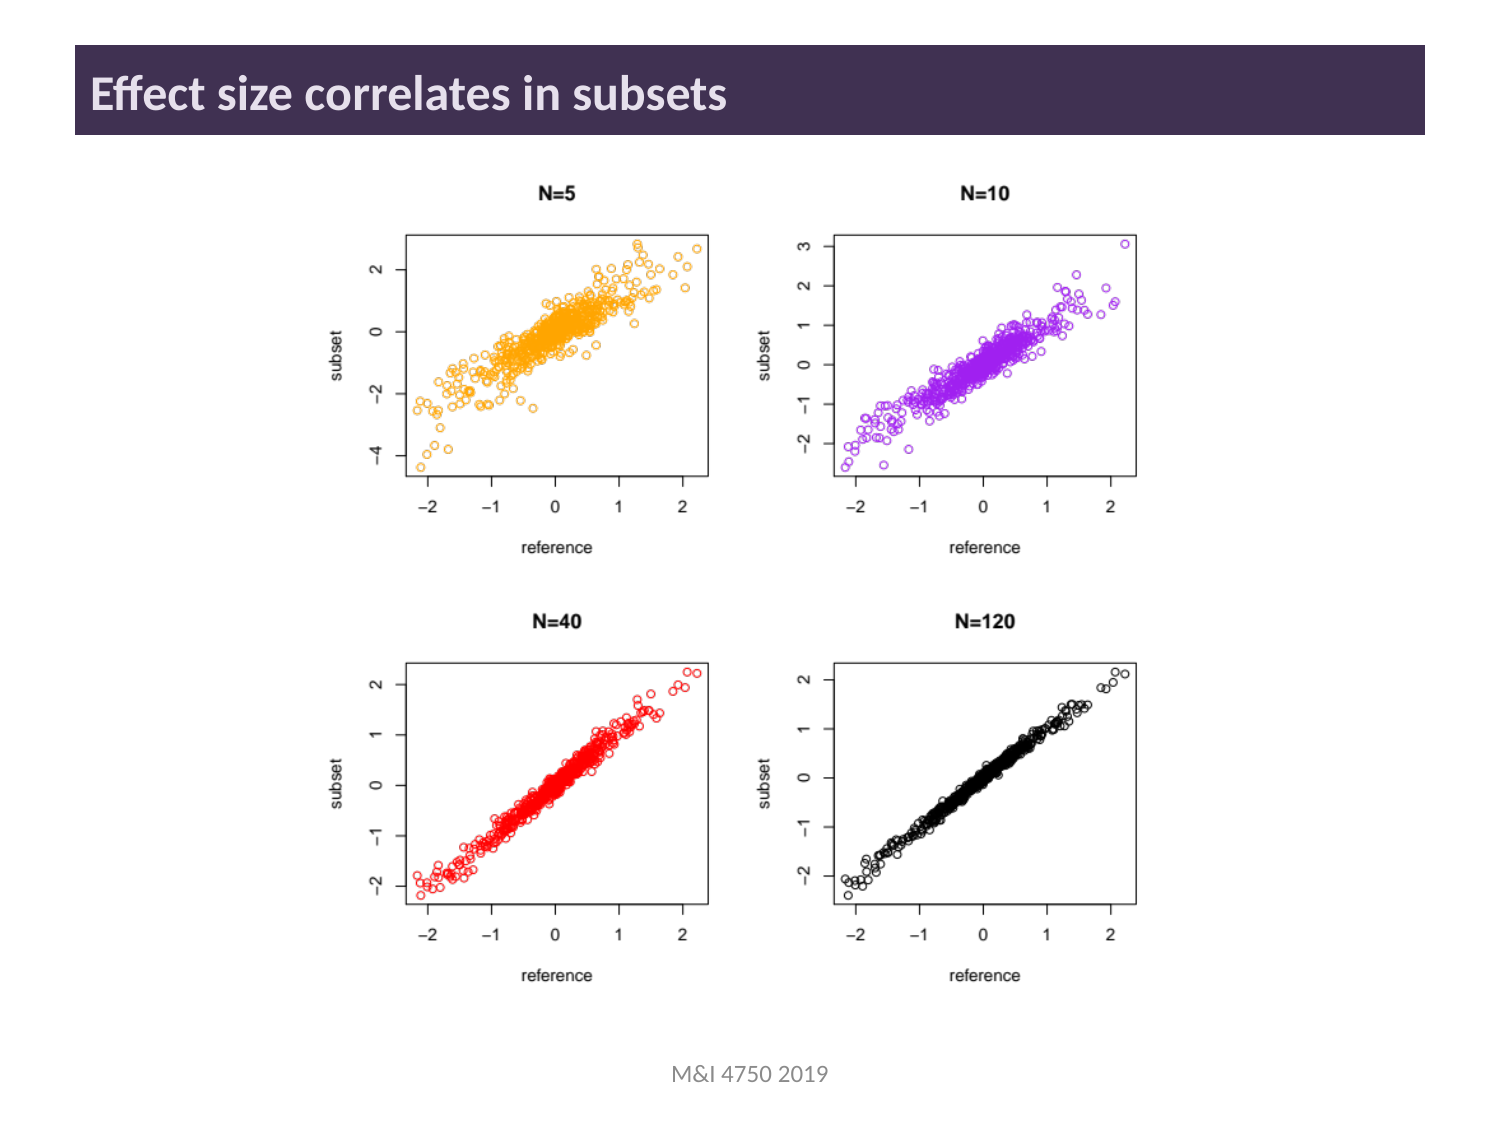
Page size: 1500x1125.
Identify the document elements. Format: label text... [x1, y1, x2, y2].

footer M&I 4750 2019 [512, 1042, 988, 1103]
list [74, 152, 1426, 1006]
title Effect size correlates in subsets [75, 45, 1425, 135]
